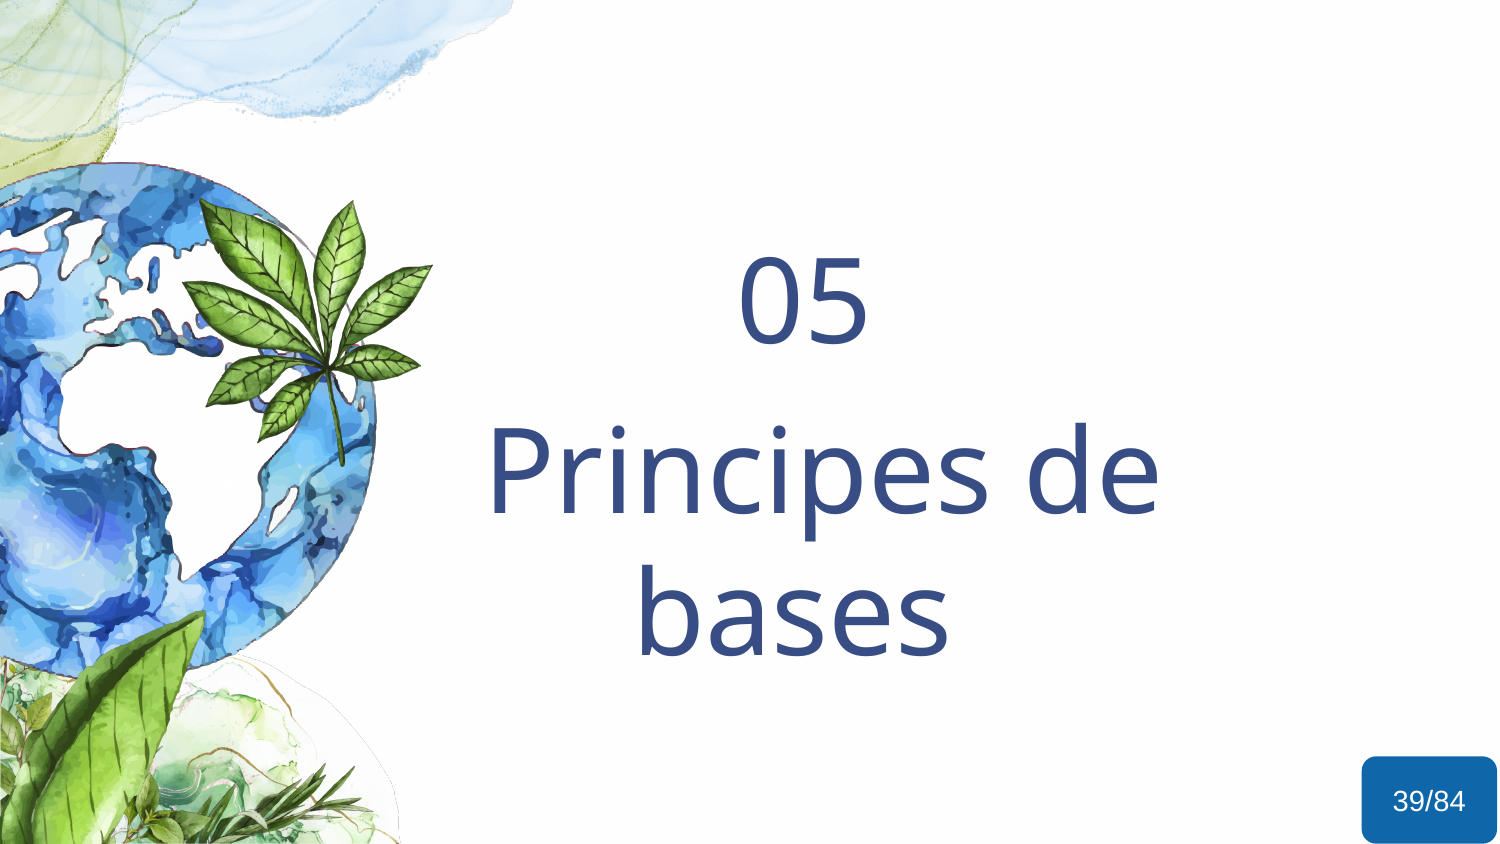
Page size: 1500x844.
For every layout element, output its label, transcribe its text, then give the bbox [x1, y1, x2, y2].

text_box 05 [612, 220, 888, 372]
text_box 39/84 [1359, 754, 1500, 844]
text_box Principes de bases [427, 393, 1220, 681]
picture [0, 0, 433, 844]
